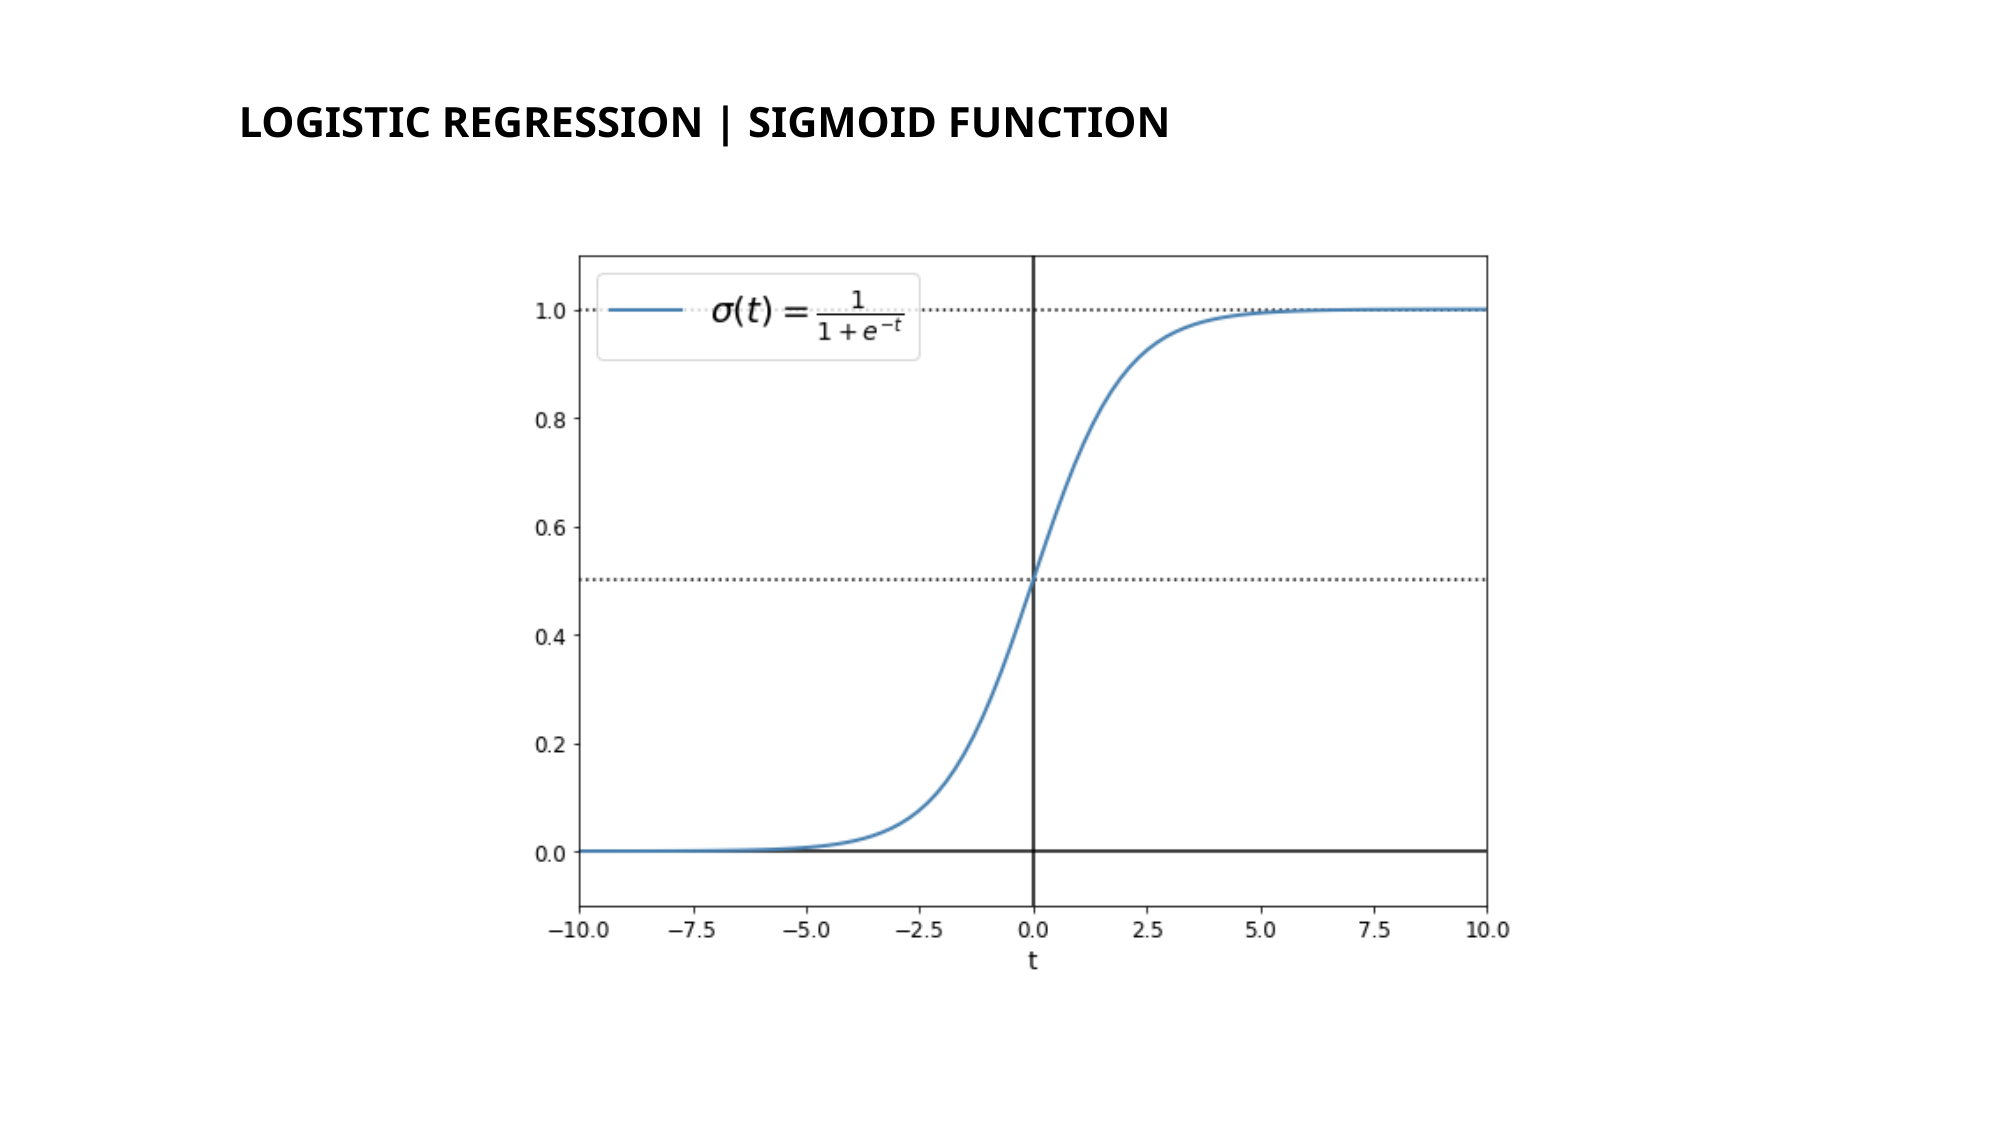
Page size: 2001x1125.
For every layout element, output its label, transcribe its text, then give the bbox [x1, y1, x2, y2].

picture [514, 231, 1559, 996]
text_box LOGISTIC REGRESSION | SIGMOID FUNCTION [223, 88, 1186, 154]
